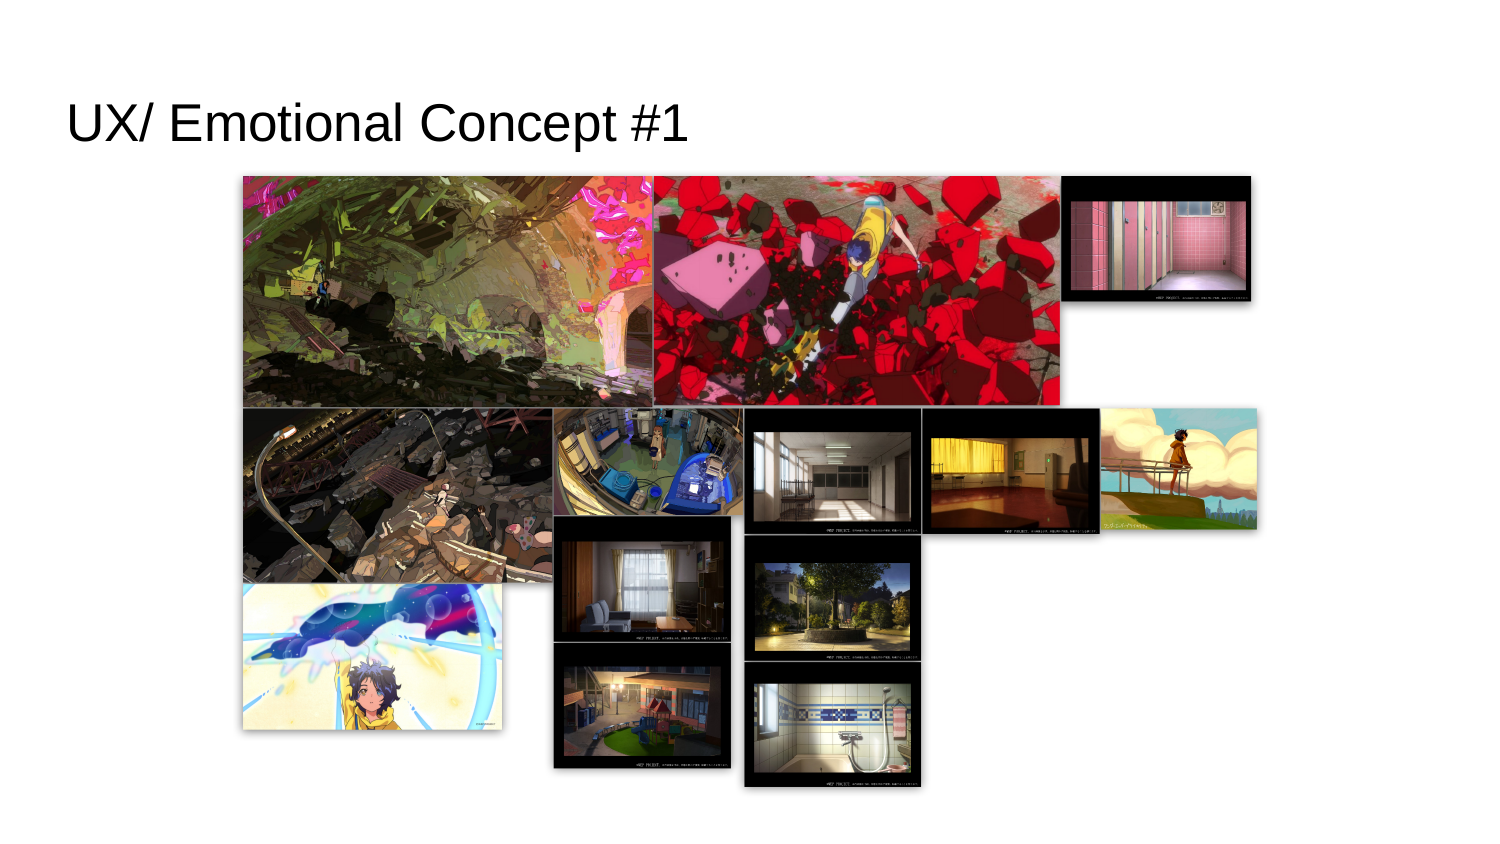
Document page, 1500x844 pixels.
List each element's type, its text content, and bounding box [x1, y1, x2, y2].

title UX/ Emotional Concept #1 [51, 72, 1449, 167]
picture [243, 176, 1257, 787]
